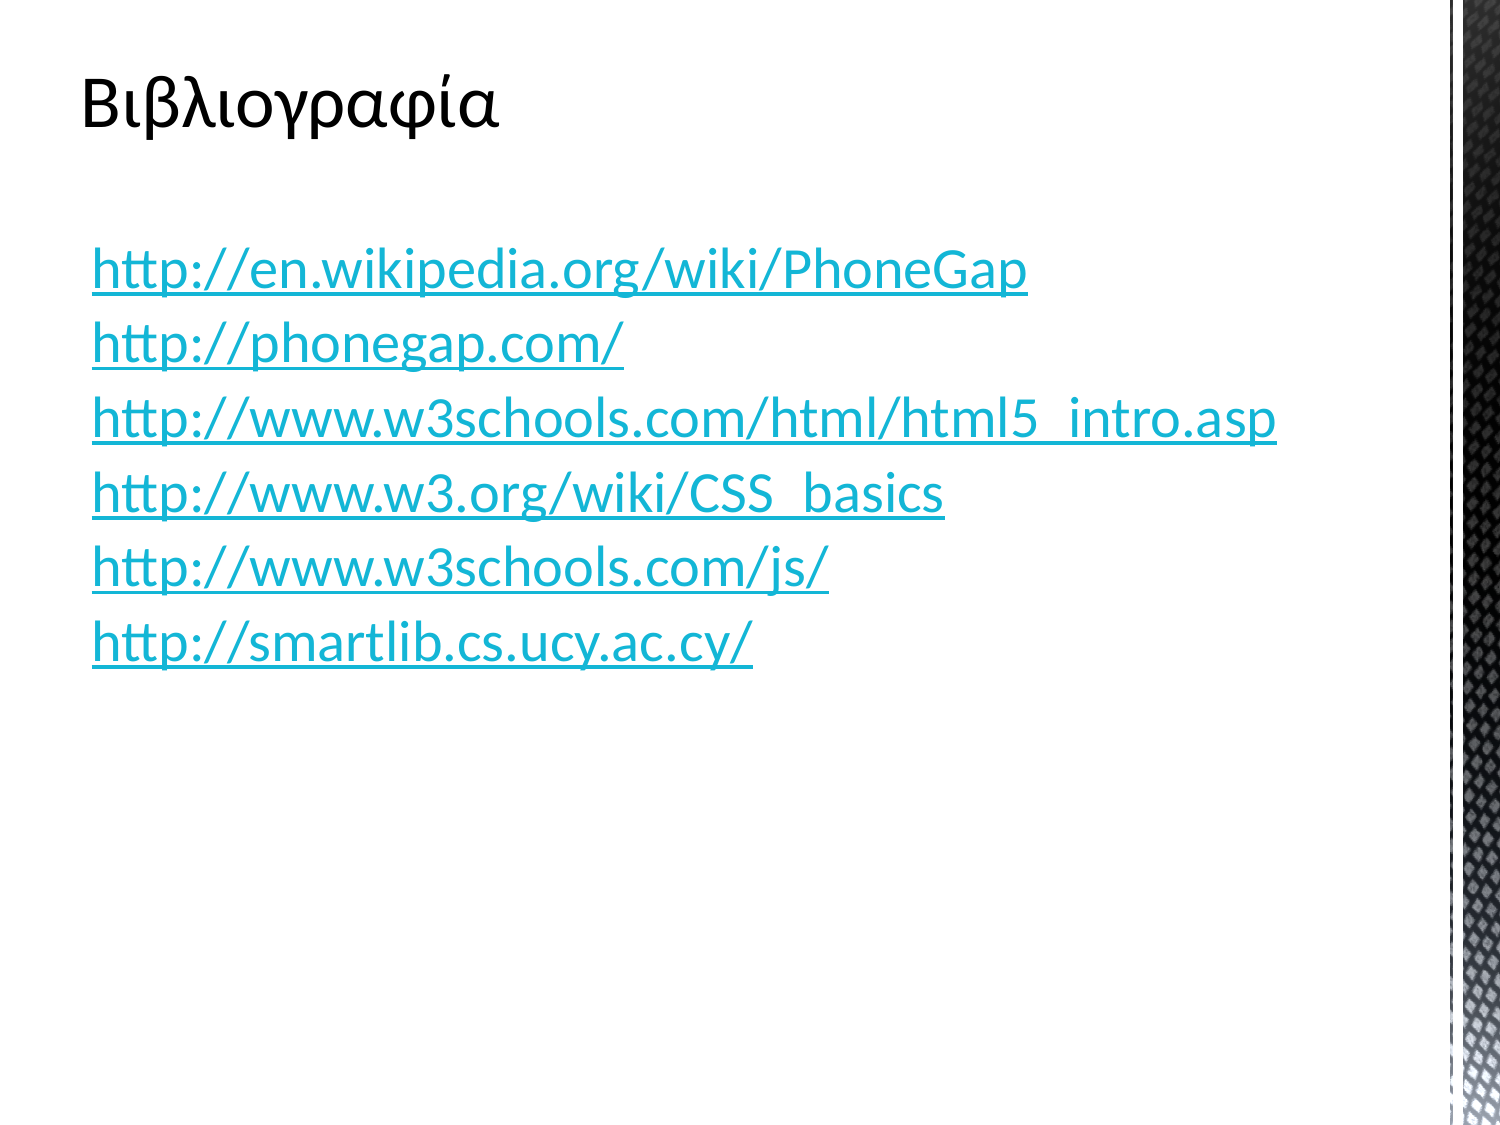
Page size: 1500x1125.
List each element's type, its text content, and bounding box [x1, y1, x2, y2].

text_box http://en.wikipedia.org/wiki/PhoneGap http://phonegap.com/ http://www.w3schools.com/html/html5_intro.asp http://www.w3.org/wiki/CSS_basics http://www.w3schools.com/js/ http://smartlib.cs.ucy.ac.cy/ [76, 227, 1376, 835]
text_box Βιβλιογραφία [65, 40, 1424, 155]
text_box [1376, 609, 1459, 720]
text_box [65, 188, 1365, 610]
picture [1447, 0, 1500, 1125]
